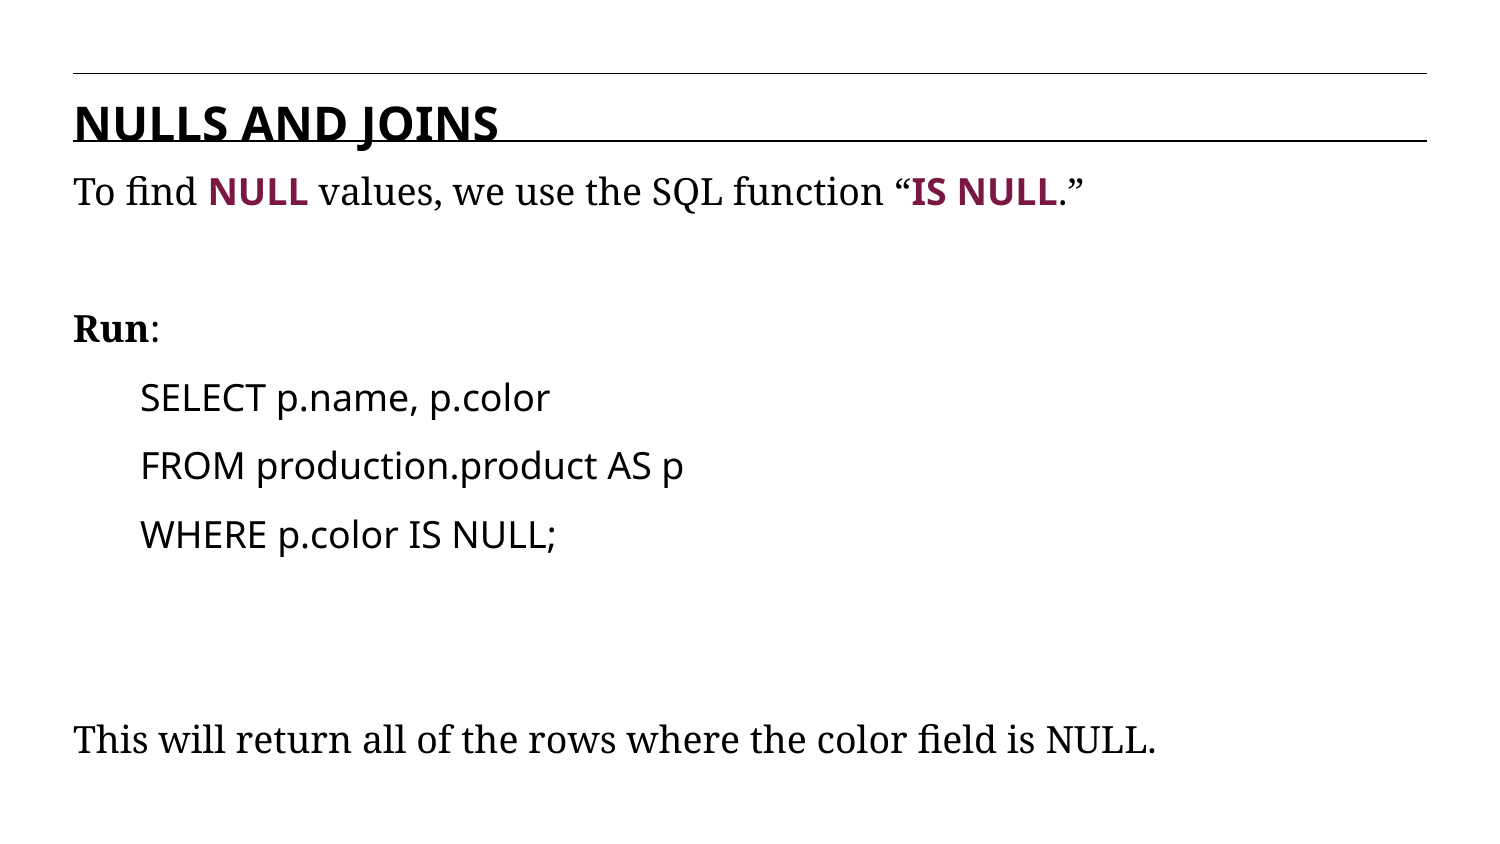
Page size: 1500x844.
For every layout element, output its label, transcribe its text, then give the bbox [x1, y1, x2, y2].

list To find NULL values, we use the SQL function “IS NULL.” Run: SELECT p.name, p.color FROM production.product AS p WHERE p.color IS NULL; This will return all of the rows where the color field is NULL. [73, 159, 1427, 759]
text_box NULLS AND JOINS [73, 85, 1076, 135]
